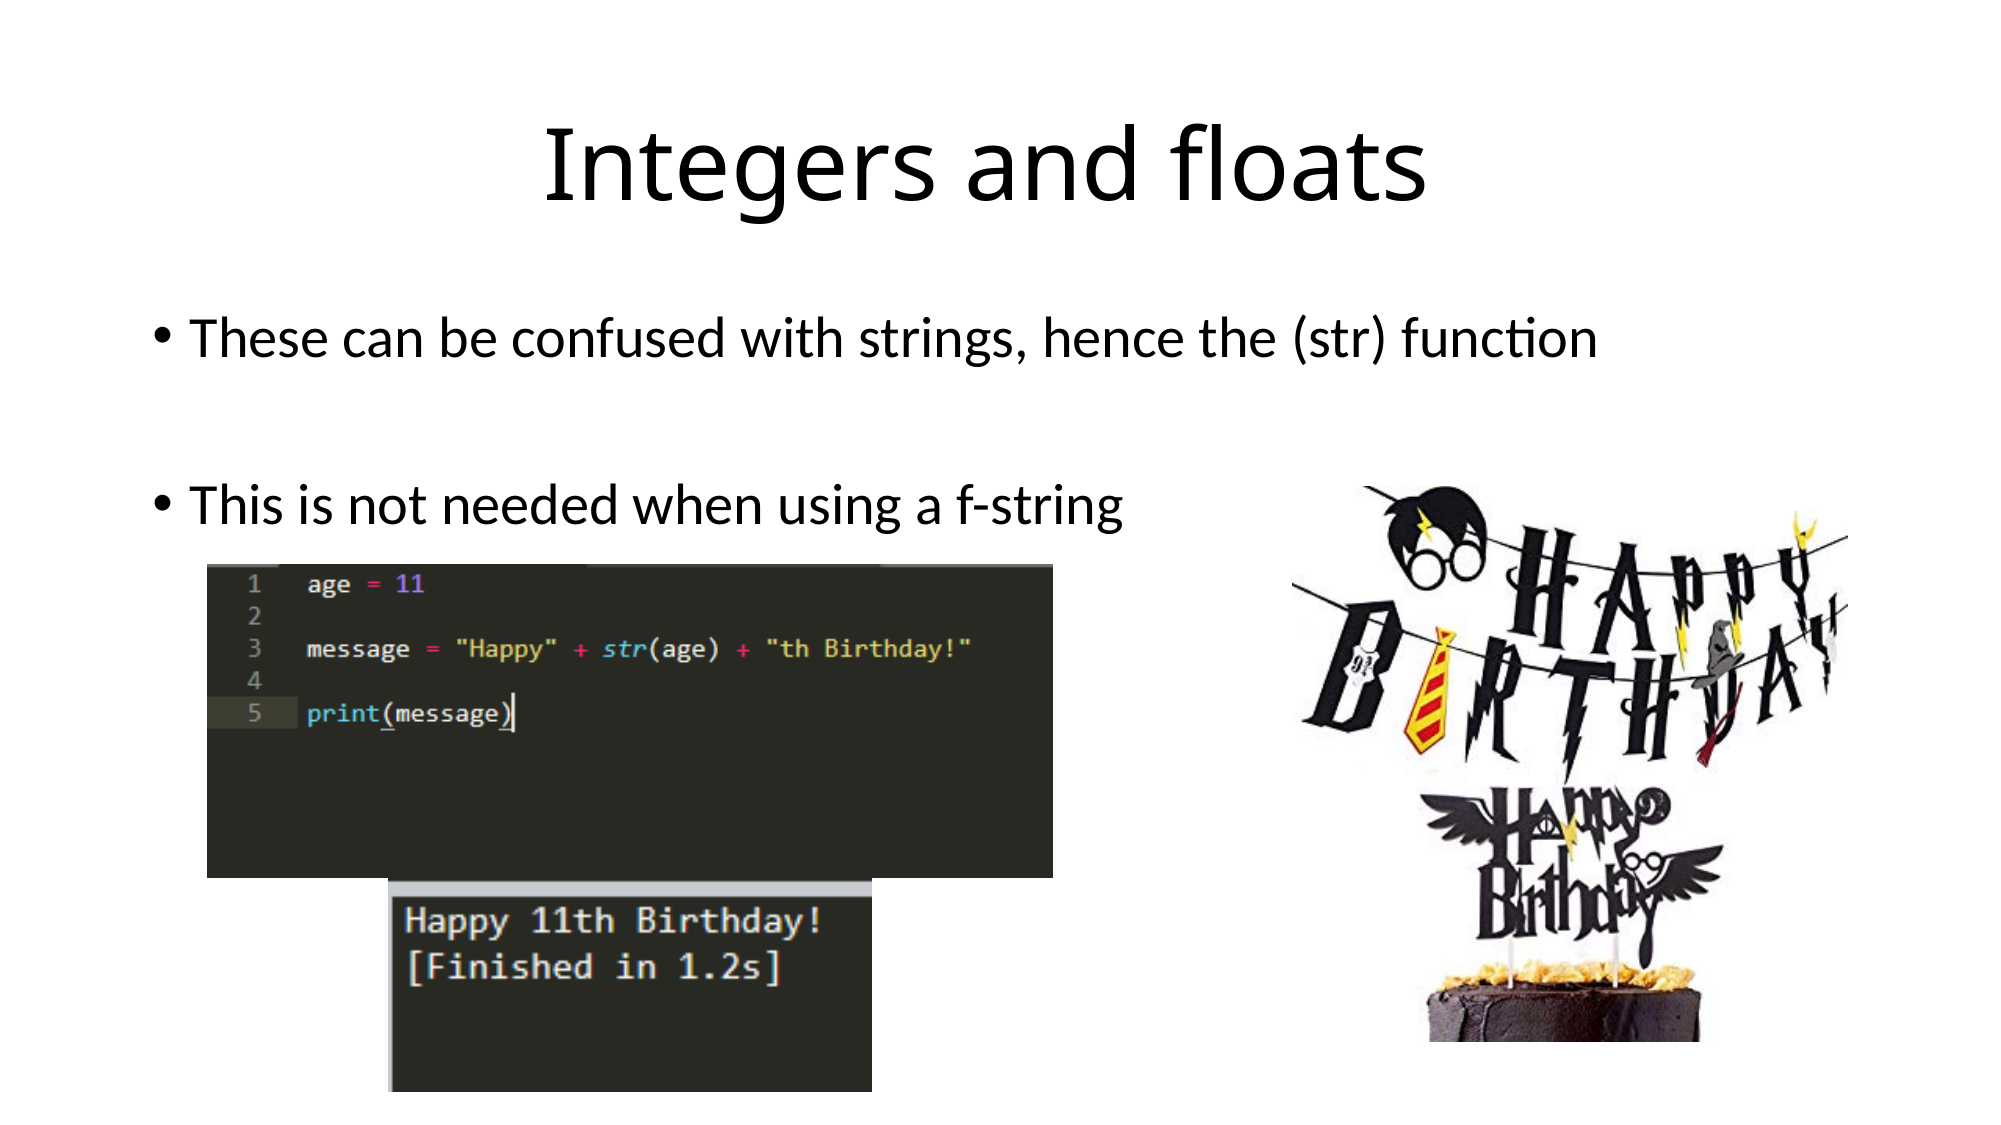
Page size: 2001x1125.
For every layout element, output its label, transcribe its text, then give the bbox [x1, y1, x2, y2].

list These can be confused with strings, hence the (str) function This is not needed when using a f-string [137, 299, 1793, 813]
picture [207, 564, 1053, 1092]
picture [1292, 486, 1848, 1042]
title Integers and floats [137, 59, 1863, 278]
